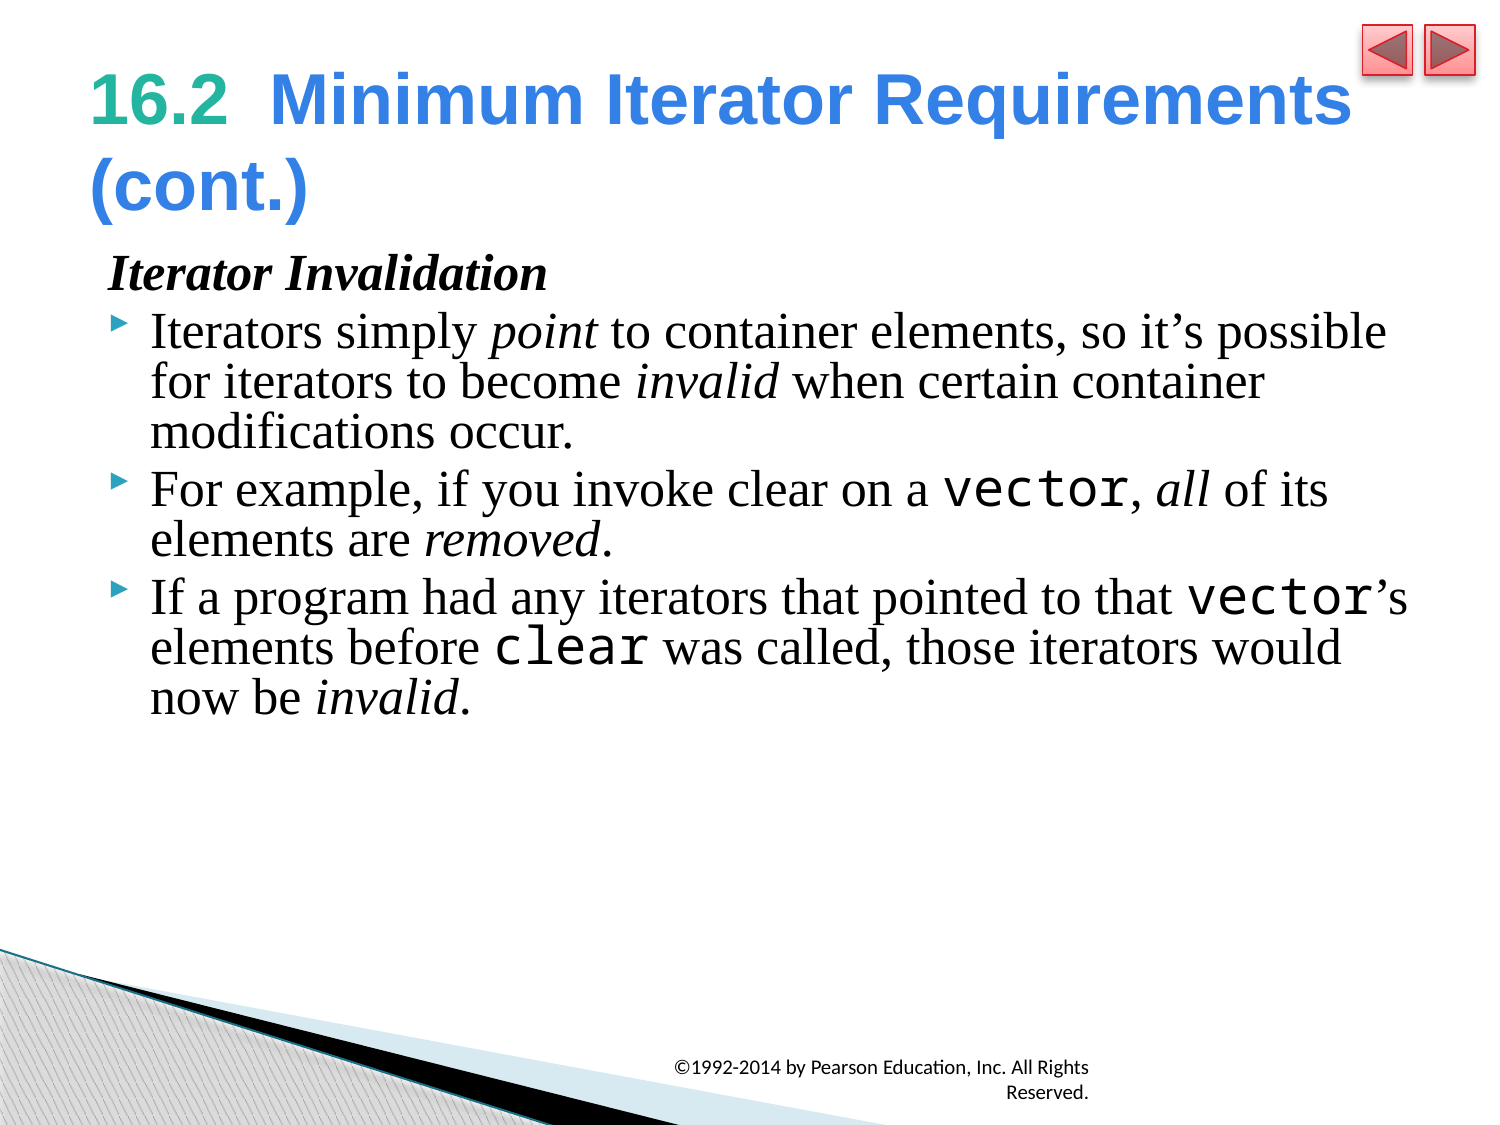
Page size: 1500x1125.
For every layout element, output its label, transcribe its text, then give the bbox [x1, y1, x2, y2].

list Iterator Invalidation Iterators simply point to container elements, so it’s possible for iterators to become invalid when certain container modifications occur. For example, if you invoke clear on a vector, all of its elements are removed. If a program had any iterators that pointed to that vector’s elements before clear was called, those iterators would now be invalid. [75, 242, 1425, 986]
footer ©1992-2014 by Pearson Education, Inc. All Rights Reserved. [650, 1051, 1105, 1112]
title 16.2 Minimum Iterator Requirements (cont.) [75, 45, 1425, 233]
